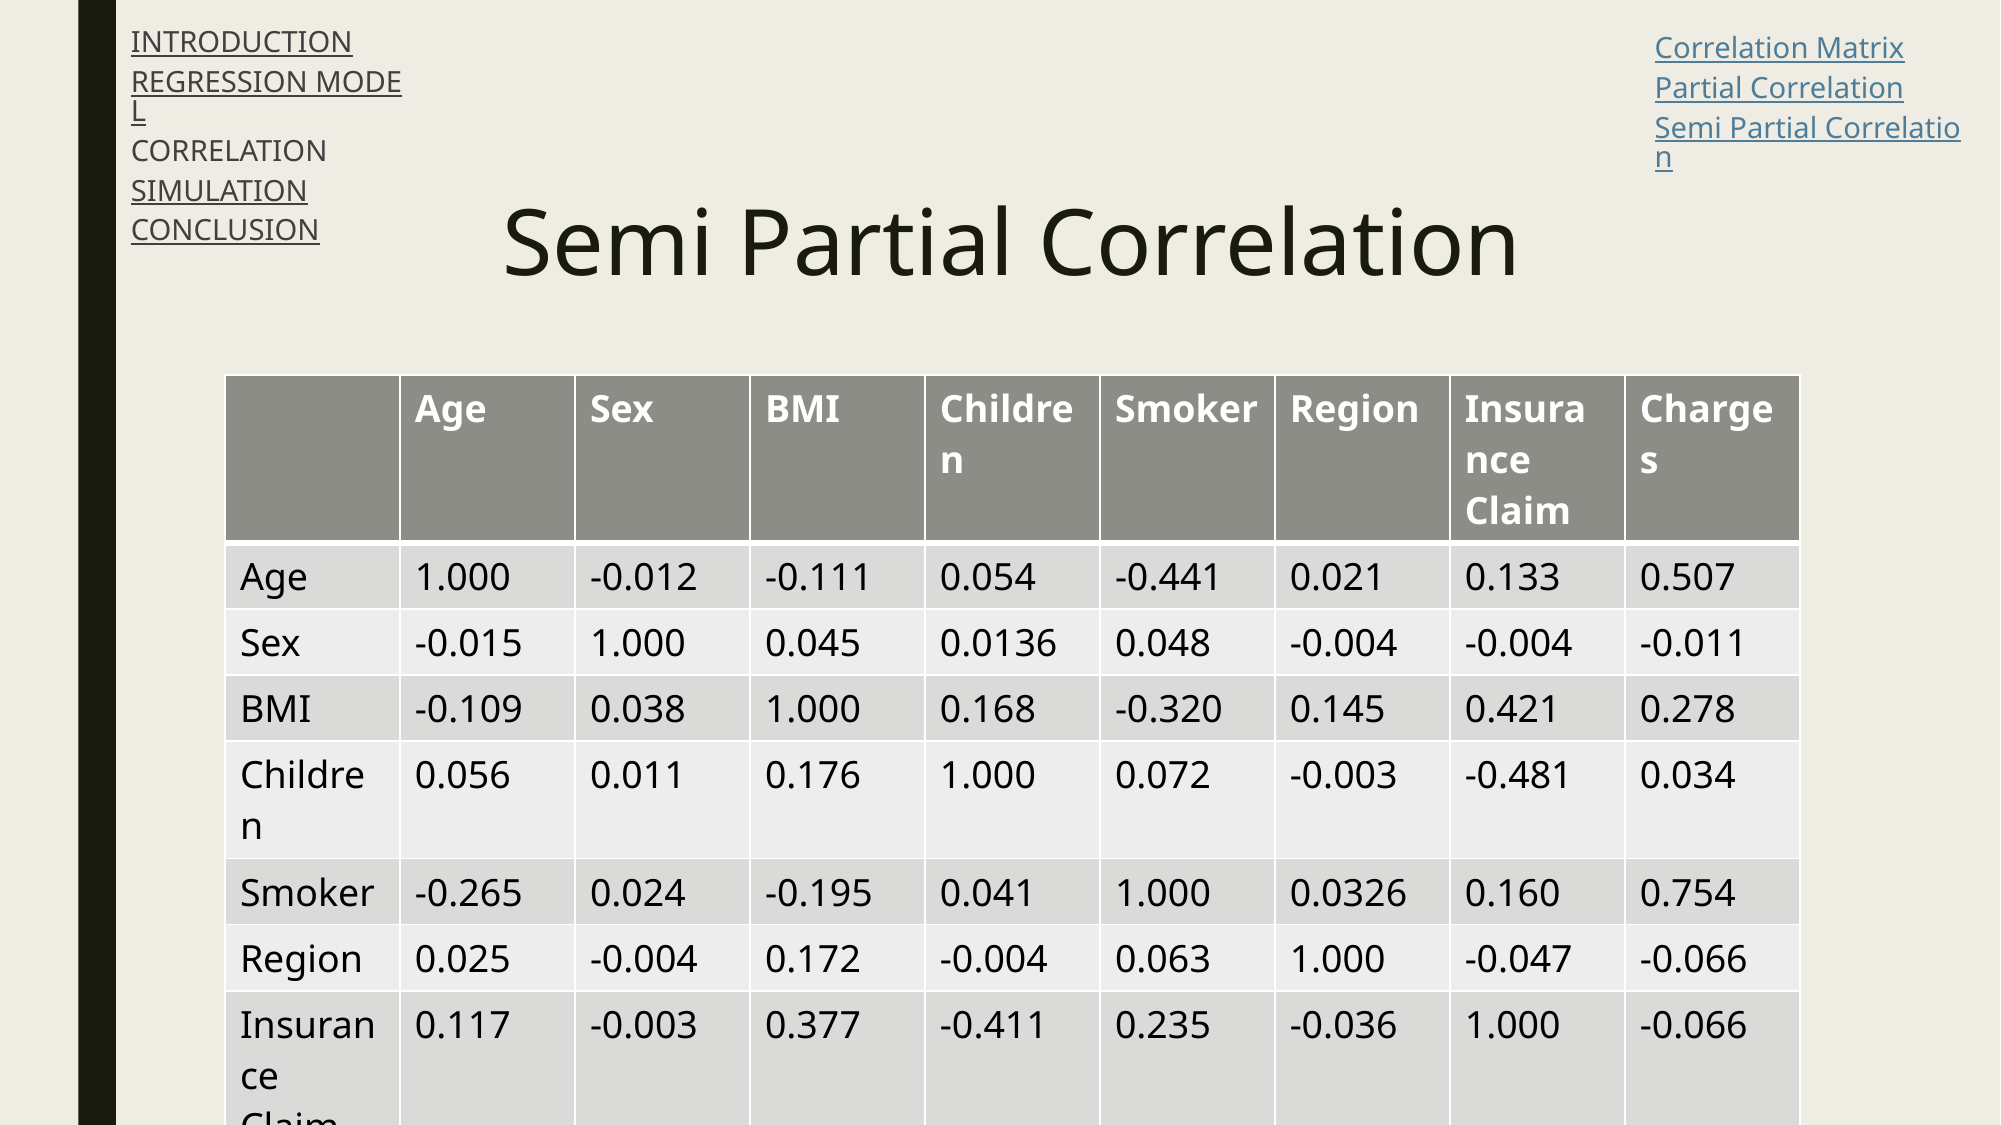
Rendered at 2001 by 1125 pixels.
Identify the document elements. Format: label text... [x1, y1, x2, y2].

table_cell 0.172 [751, 925, 924, 990]
table_cell -0.111 [751, 546, 924, 608]
table_cell 0.0136 [926, 610, 1099, 674]
table_cell 0.045 [751, 610, 924, 674]
table_cell 0.072 [1101, 742, 1274, 858]
table_cell 0.421 [1451, 676, 1624, 740]
table_cell 0.024 [576, 859, 749, 924]
table_header Children [926, 376, 1099, 540]
table_cell -0.036 [1276, 992, 1449, 1125]
table_cell 0.063 [1101, 925, 1274, 990]
table_cell 1.000 [576, 610, 749, 674]
table_cell 1.000 [1101, 859, 1274, 924]
table_cell -0.441 [1101, 546, 1274, 608]
table_cell 0.038 [576, 676, 749, 740]
table_cell 0.021 [1276, 546, 1449, 608]
table_cell 0.377 [751, 992, 924, 1125]
table_cell 1.000 [1276, 925, 1449, 990]
table_cell 0.117 [401, 992, 574, 1125]
table_header Insurance Claim [1451, 376, 1624, 540]
table_cell -0.003 [576, 992, 749, 1125]
table_cell 0.133 [1451, 546, 1624, 608]
table_cell Region [226, 925, 399, 990]
table_cell -0.004 [926, 925, 1099, 990]
table_cell 1.000 [1451, 992, 1624, 1125]
table_cell -0.066 [1626, 925, 1799, 990]
table_cell 0.056 [401, 742, 574, 858]
table_header BMI [751, 376, 924, 540]
table_cell -0.320 [1101, 676, 1274, 740]
table_cell -0.411 [926, 992, 1099, 1125]
table_cell 1.000 [401, 546, 574, 608]
table_cell 1.000 [751, 676, 924, 740]
table_cell 0.054 [926, 546, 1099, 608]
table_cell 0.0326 [1276, 859, 1449, 924]
table_header Region [1276, 376, 1449, 540]
table_cell -0.004 [1451, 610, 1624, 674]
table_cell -0.015 [401, 610, 574, 674]
table_cell Age [226, 546, 399, 608]
table_cell -0.109 [401, 676, 574, 740]
table_cell Sex [226, 610, 399, 674]
table_cell 0.235 [1101, 992, 1274, 1125]
table_cell 0.145 [1276, 676, 1449, 740]
table_cell 0.025 [401, 925, 574, 990]
table_header Smoker [1101, 376, 1274, 540]
table_cell 0.754 [1626, 859, 1799, 924]
table_cell 0.011 [576, 742, 749, 858]
title Semi Partial Correlation [225, 189, 1800, 357]
table_cell -0.003 [1276, 742, 1449, 858]
table_cell -0.004 [576, 925, 749, 990]
table_cell -0.195 [751, 859, 924, 924]
table_cell 0.041 [926, 859, 1099, 924]
text_box Correlation Matrix Partial Correlation Semi Partial Correlation [1639, 22, 1978, 157]
table_cell -0.481 [1451, 742, 1624, 858]
table_header [226, 376, 399, 540]
table_cell -0.066 [1626, 992, 1799, 1125]
table_cell BMI [226, 676, 399, 740]
table_cell 1.000 [926, 742, 1099, 858]
table_cell 0.507 [1626, 546, 1799, 608]
table_cell 0.176 [751, 742, 924, 858]
table_header Sex [576, 376, 749, 540]
table_cell 0.160 [1451, 859, 1624, 924]
table_cell 0.278 [1626, 676, 1799, 740]
table_cell Smoker [226, 859, 399, 924]
table_cell -0.265 [401, 859, 574, 924]
table_cell -0.047 [1451, 925, 1624, 990]
table_header Age [401, 376, 574, 540]
table_cell 0.034 [1626, 742, 1799, 858]
table_cell 0.048 [1101, 610, 1274, 674]
table_cell 0.168 [926, 676, 1099, 740]
table_cell Children [226, 742, 399, 858]
table_cell -0.004 [1276, 610, 1449, 674]
table_cell -0.011 [1626, 610, 1799, 674]
table_cell -0.012 [576, 546, 749, 608]
table_cell Insurance Claim [226, 992, 399, 1125]
text_box INTRODUCTION REGRESSION MODEL CORRELATION SIMULATION CONCLUSION [116, 16, 419, 230]
table_header Charges [1626, 376, 1799, 540]
